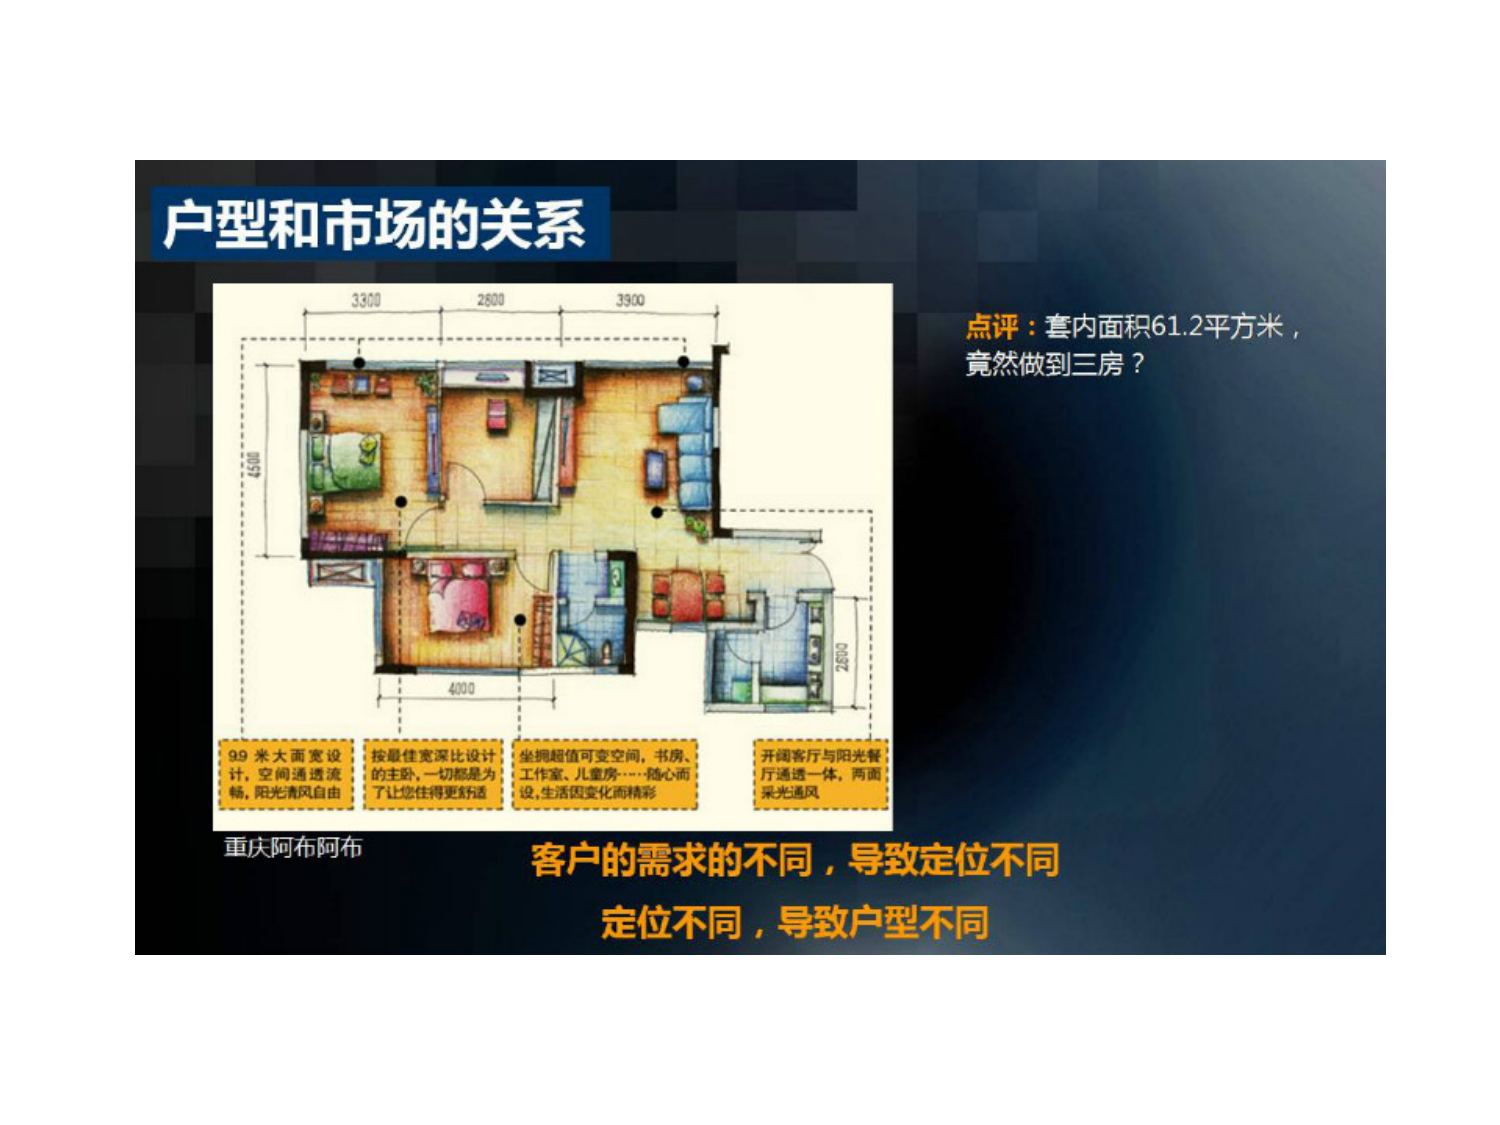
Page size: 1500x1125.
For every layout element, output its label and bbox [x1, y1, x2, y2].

picture [135, 160, 1386, 955]
